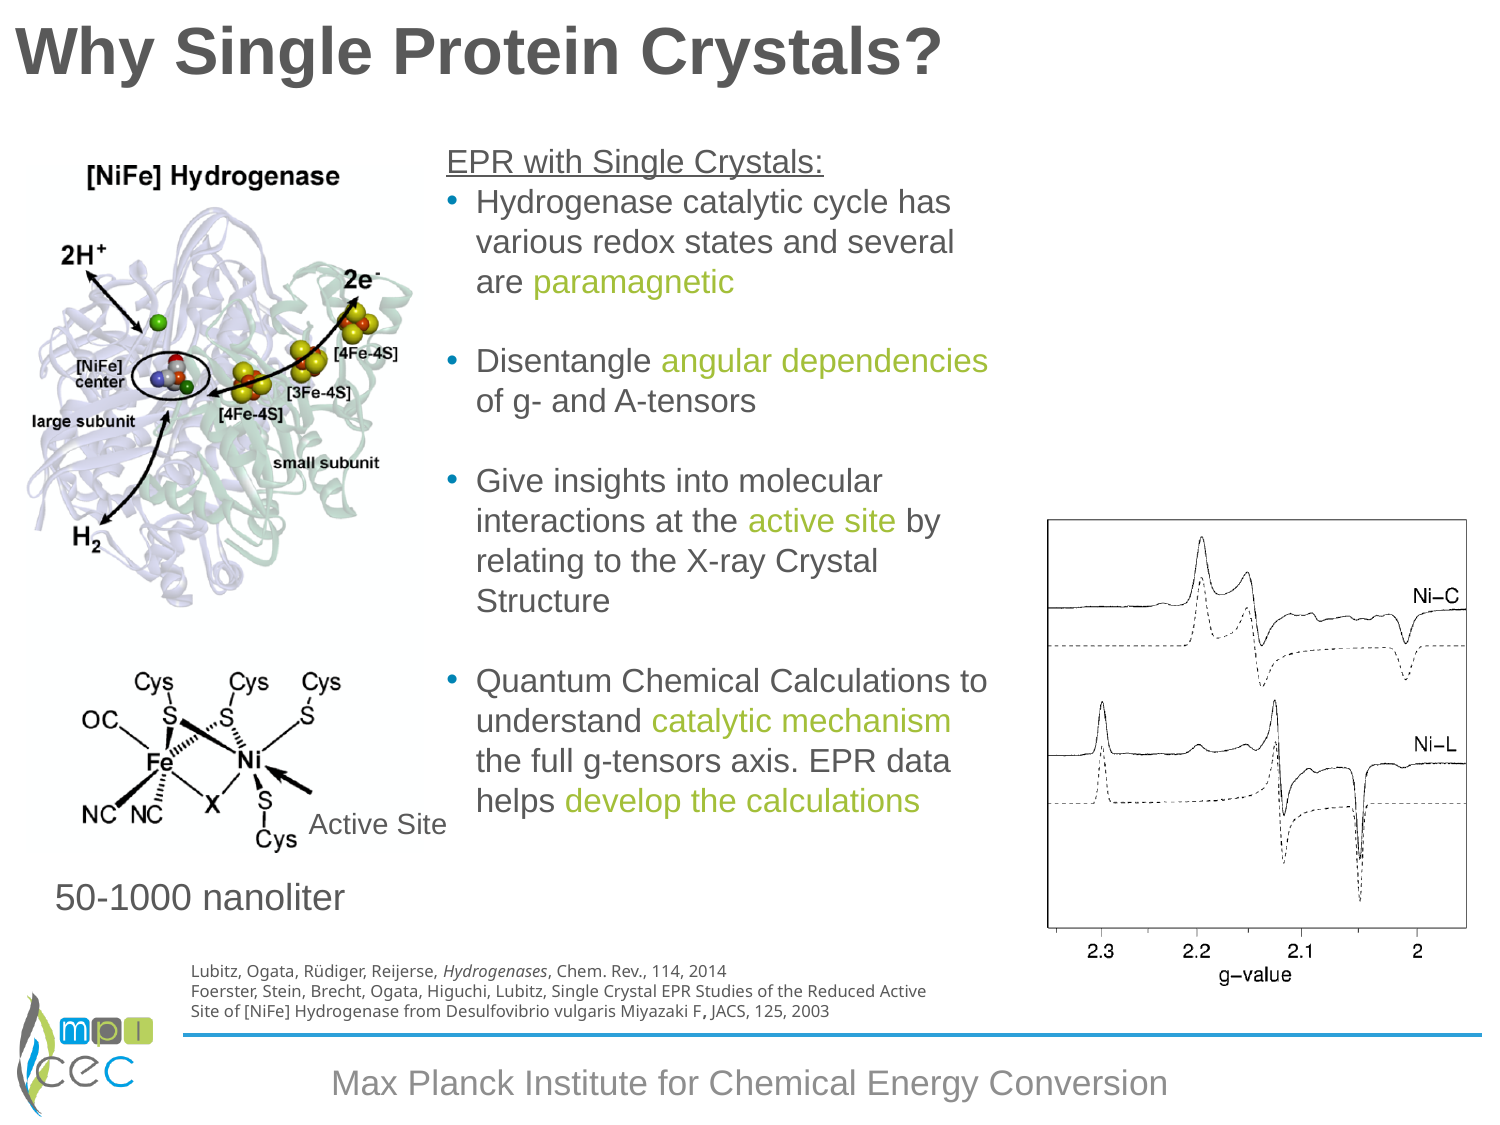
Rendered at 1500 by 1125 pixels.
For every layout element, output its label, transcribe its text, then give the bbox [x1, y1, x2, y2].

picture [1032, 506, 1484, 992]
picture [17, 991, 153, 1117]
text_box Lubitz, Ogata, Rüdiger, Reijerse, Hydrogenases, Chem. Rev., 114, 2014 Foerster, Stein, Brecht, Ogata, Higuchi, Lubitz, Single Crystal EPR Studies of the Reduced Active Site of [NiFe] Hydrogenase from Desulfovibrio vulgaris Miyazaki F, JACS, 125, 2003 [176, 953, 967, 1108]
picture [0, 151, 424, 872]
text_box EPR with Single Crystals: Hydrogenase catalytic cycle has various redox states and several are paramagnetic Disentangle angular dependencies of g- and A-tensors Give insights into molecular interactions at the active site by relating to the X-ray Crystal Structure Quantum Chemical Calculations to understand catalytic mechanism the full g-tensors axis. EPR data helps develop the calculations [431, 132, 1006, 827]
text_box 50-1000 nanoliter [39, 881, 361, 926]
text_box Active Site [429, 798, 463, 848]
title Why Single Protein Crystals? [0, 0, 1350, 203]
